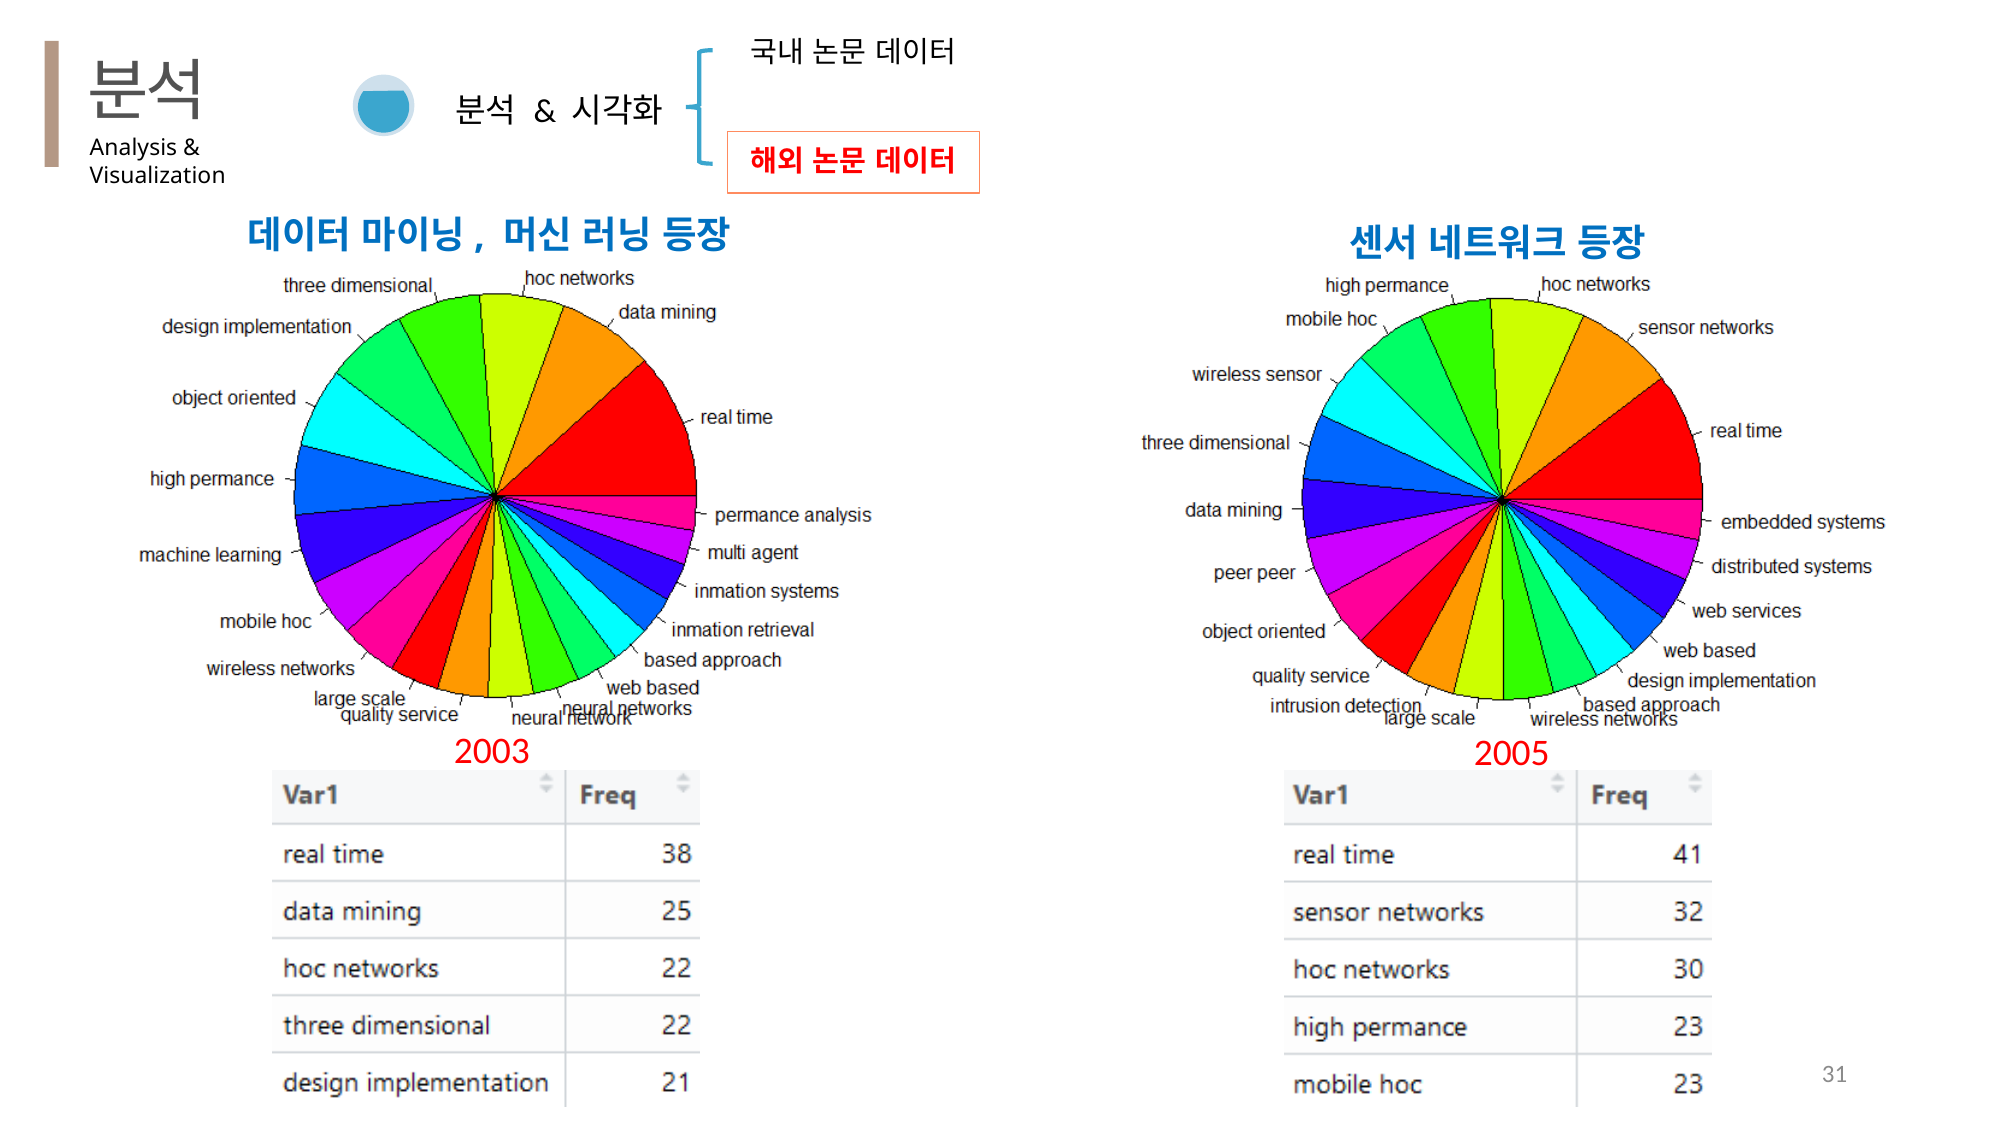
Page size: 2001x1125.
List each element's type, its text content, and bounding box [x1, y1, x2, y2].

text_box 센서 네트워크 등장 [1334, 211, 1662, 272]
picture [1284, 770, 1712, 1107]
text_box [357, 90, 410, 133]
text_box [352, 75, 415, 137]
text_box Analysis & Visualization [74, 125, 353, 196]
picture [131, 268, 879, 732]
text_box 2005 [1459, 733, 1565, 770]
picture [272, 770, 700, 1107]
text_box [44, 75, 60, 168]
text_box [685, 75, 713, 165]
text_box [448, 74, 684, 137]
text_box 분석 [72, 75, 222, 136]
text_box 2003 [439, 732, 545, 770]
text_box 국내 논문 데이터 [727, 22, 980, 85]
text_box 데이터 마이닝, 머신 러닝 등장 [232, 203, 747, 263]
text_box [0, 0, 2000, 75]
slide_number 31 [1712, 1042, 1863, 1103]
picture [1135, 274, 1889, 733]
text_box 해외 논문 데이터 [727, 131, 980, 193]
